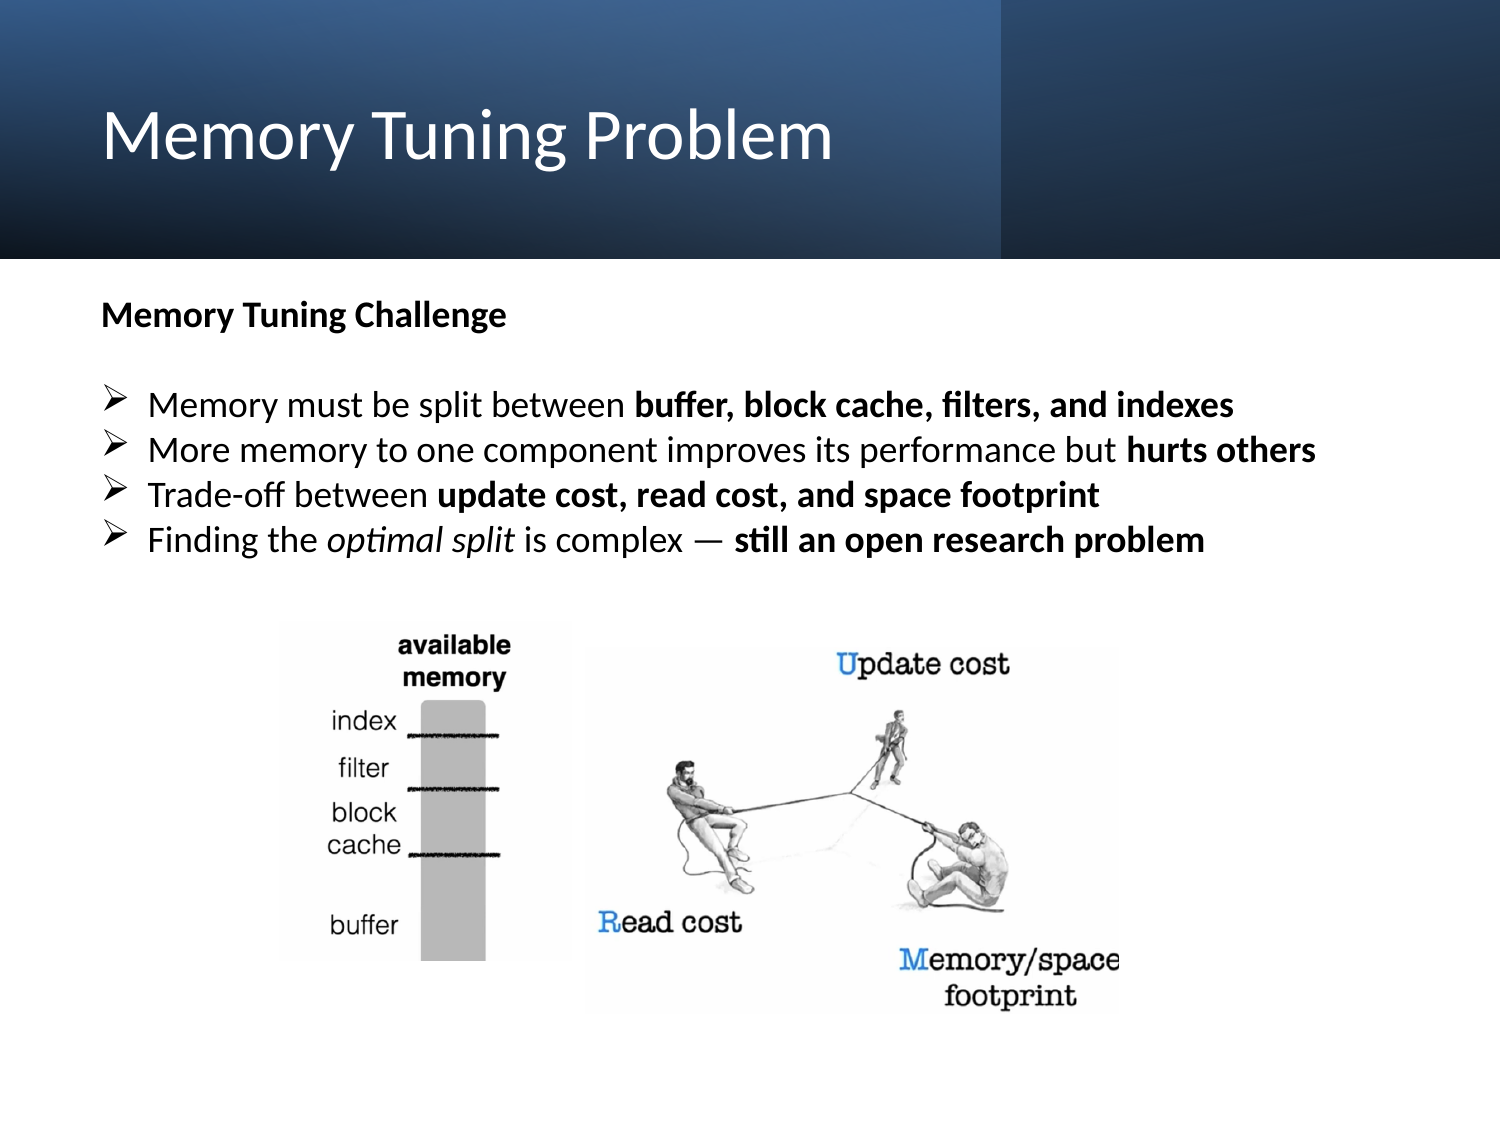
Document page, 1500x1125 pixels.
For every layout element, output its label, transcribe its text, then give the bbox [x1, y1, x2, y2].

picture [585, 647, 1119, 1014]
text_box [0, 261, 1500, 1125]
text_box [0, 0, 1500, 260]
text_box Memory Tuning Problem [86, 40, 956, 231]
picture [279, 619, 573, 973]
text_box Memory Tuning Challenge Memory must be split between buffer, block cache, filters, and indexes More memory to one component improves its performance but hurts others Trade-off between update cost, read cost, and space footprint Finding the optimal split is complex — still an open research problem [86, 282, 1397, 568]
